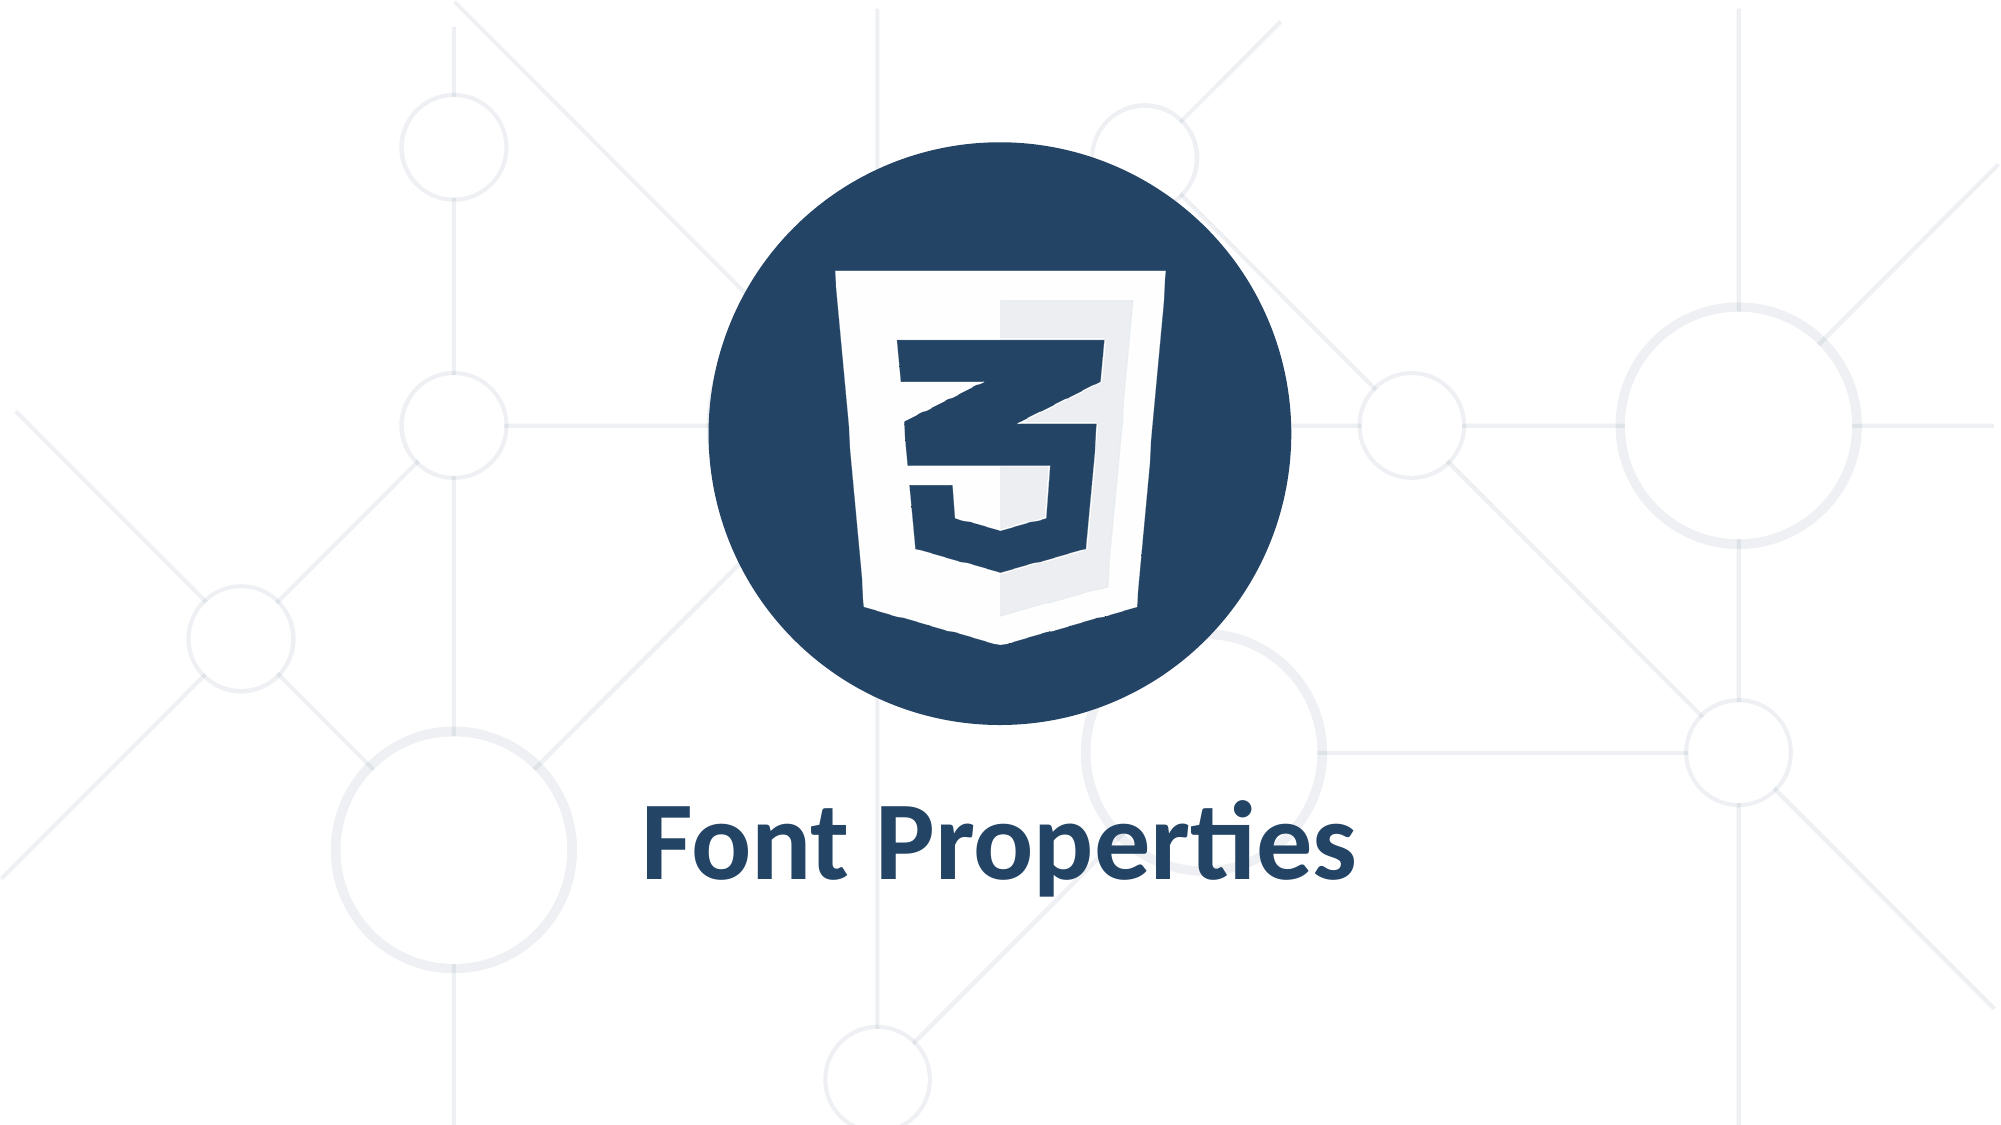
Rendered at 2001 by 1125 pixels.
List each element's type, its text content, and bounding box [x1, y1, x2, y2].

title Font Properties [100, 771, 1900, 898]
picture [767, 244, 1233, 646]
